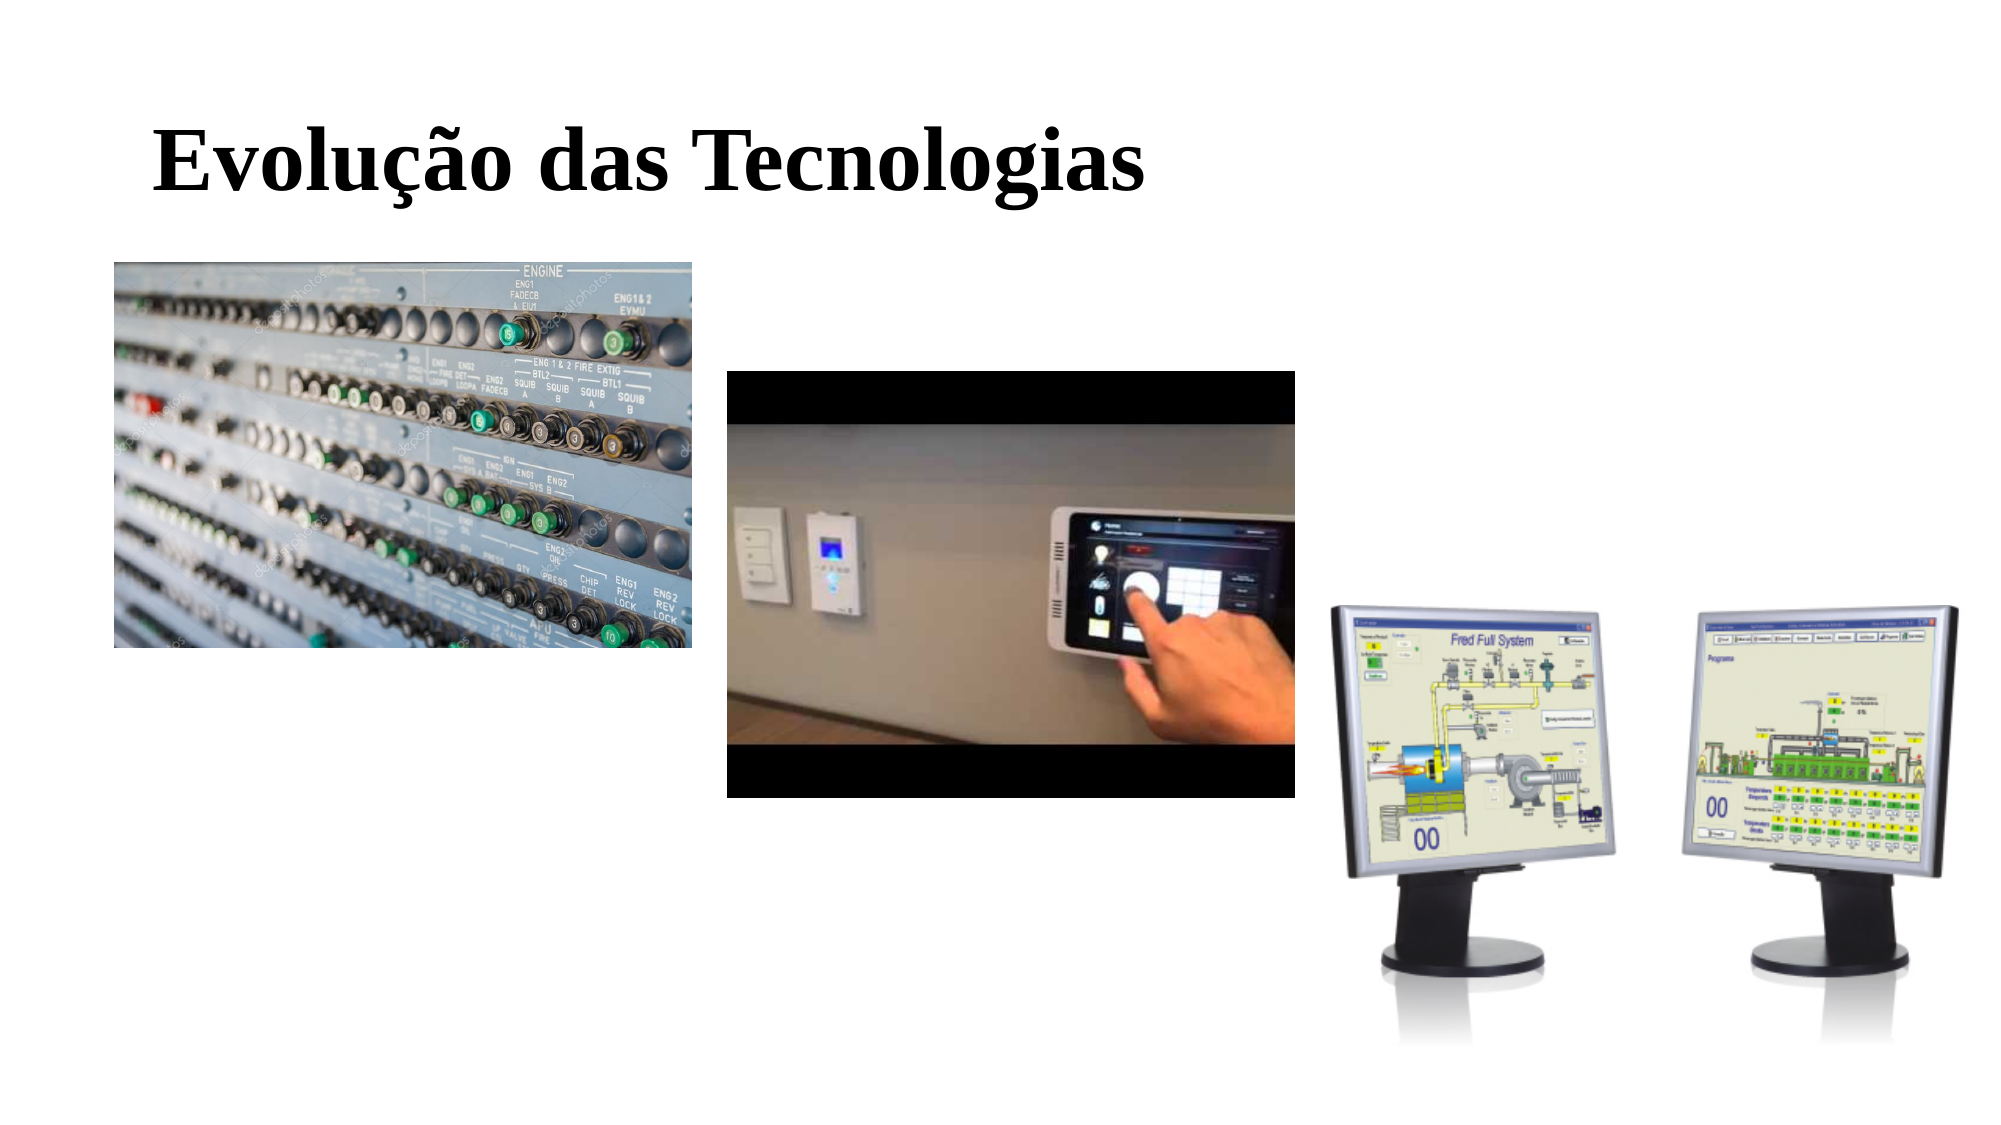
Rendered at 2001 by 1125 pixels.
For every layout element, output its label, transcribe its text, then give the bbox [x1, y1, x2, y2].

title Evolução das Tecnologias [137, 45, 1863, 263]
picture [1330, 605, 1970, 1070]
picture [726, 371, 1296, 798]
picture [114, 262, 692, 648]
